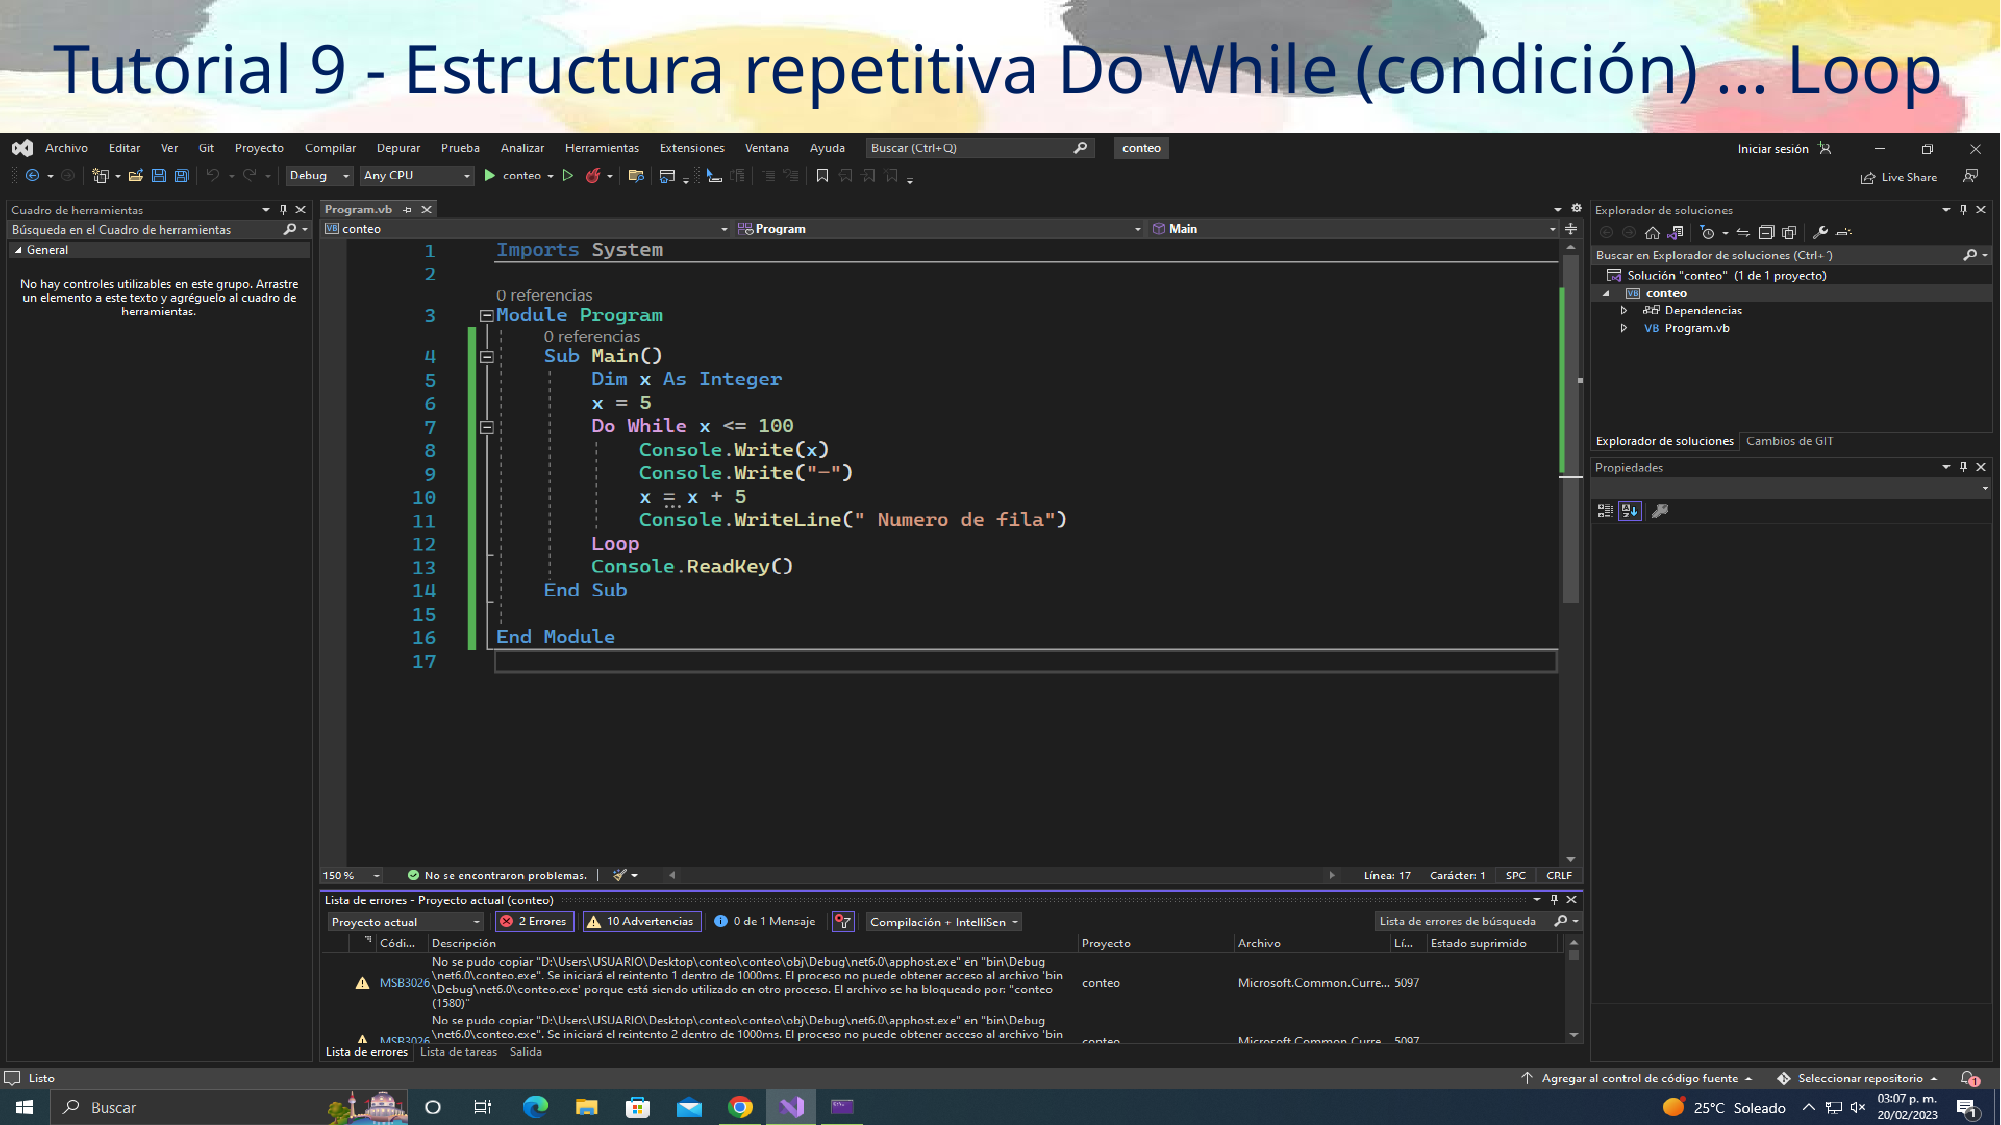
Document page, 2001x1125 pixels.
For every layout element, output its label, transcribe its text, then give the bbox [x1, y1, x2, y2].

text_box Tutorial 9 - Estructura repetitiva Do While (condición) ... Loop [14, 0, 1986, 133]
picture [0, 0, 2001, 1125]
